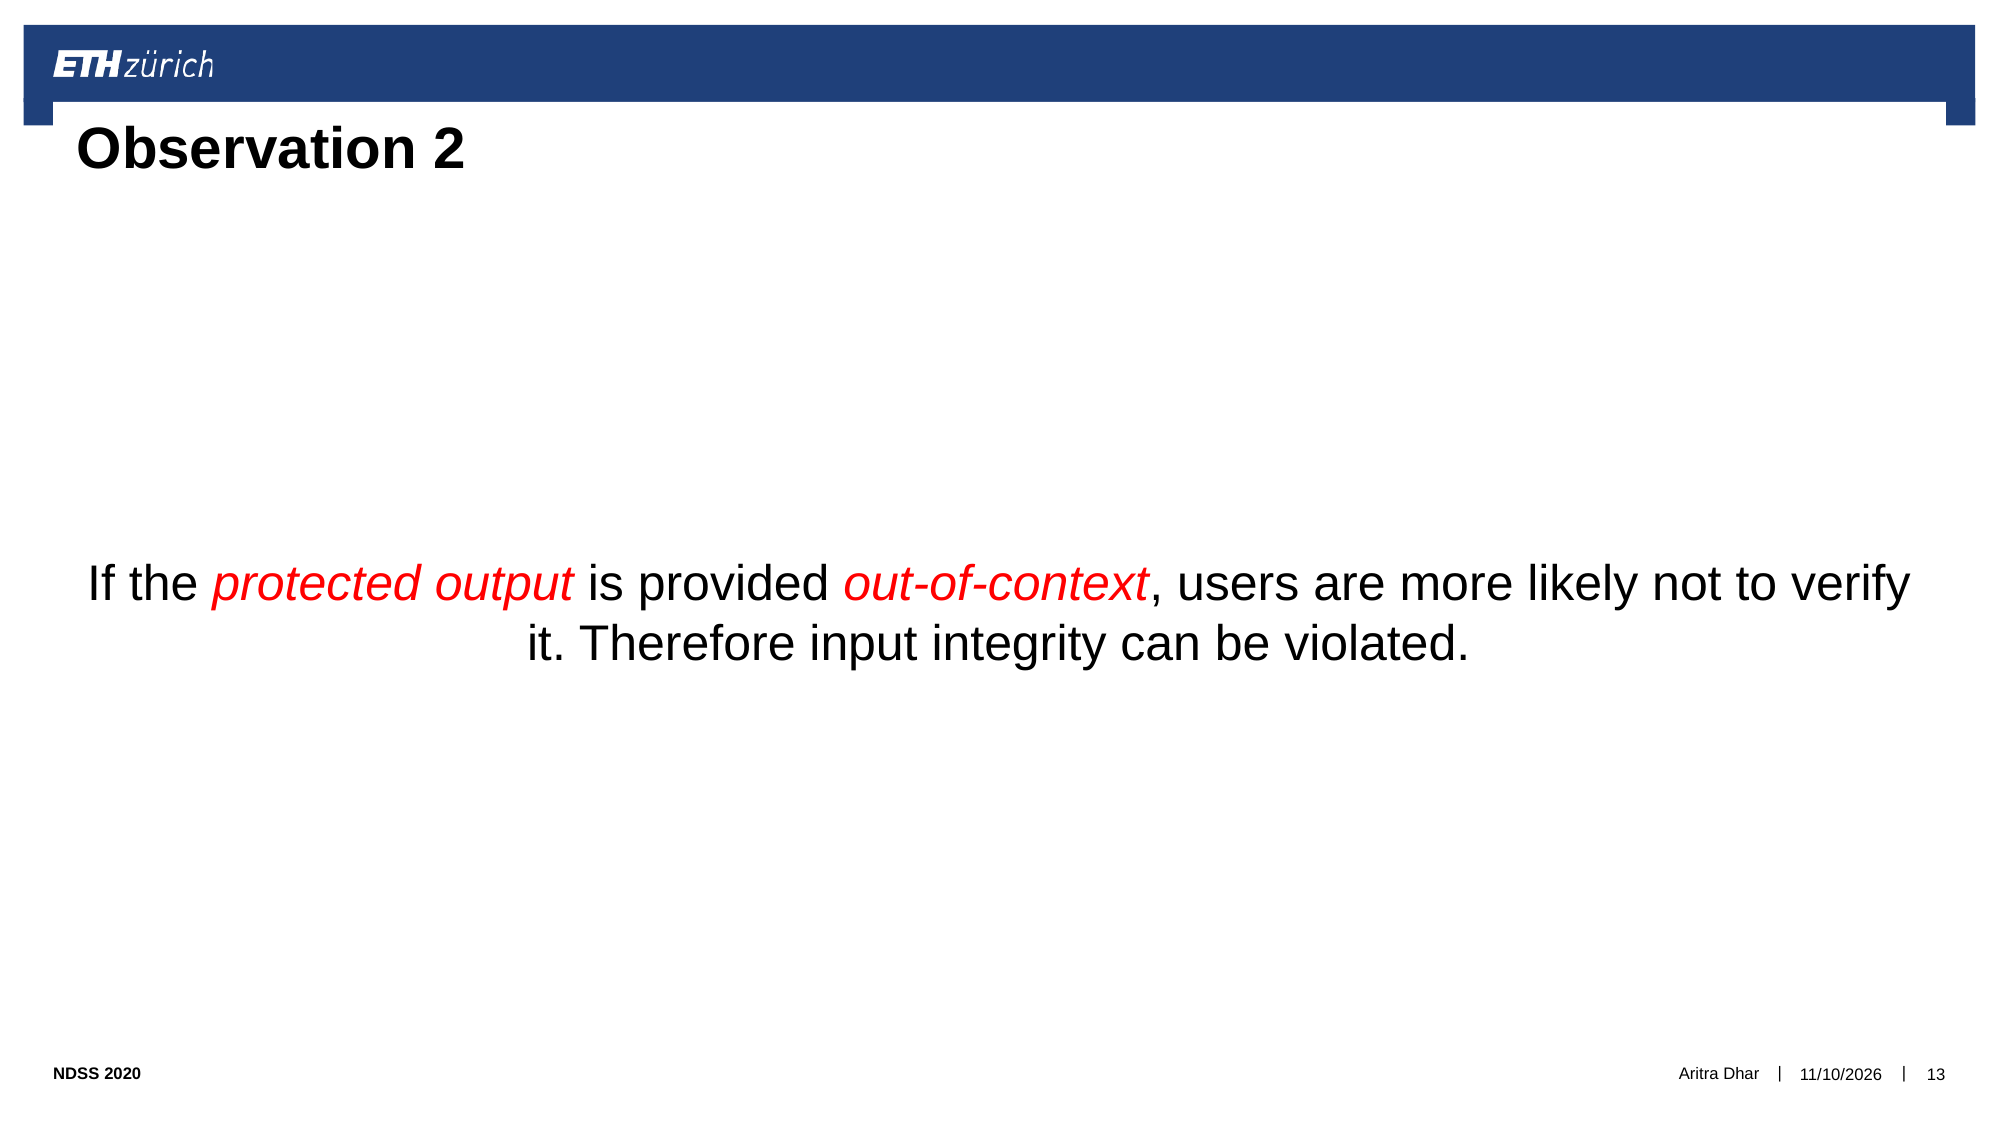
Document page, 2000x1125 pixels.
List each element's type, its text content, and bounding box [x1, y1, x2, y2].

list If the protected output is provided out-of-context, users are more likely not to verify it. Therefore input integrity can be violated. [53, 549, 1946, 693]
title Observation 2 [53, 101, 1946, 262]
slide_number 13 [1906, 1034, 1966, 1112]
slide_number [1790, 1034, 1892, 1112]
footer Aritra Dhar [999, 1034, 1760, 1111]
